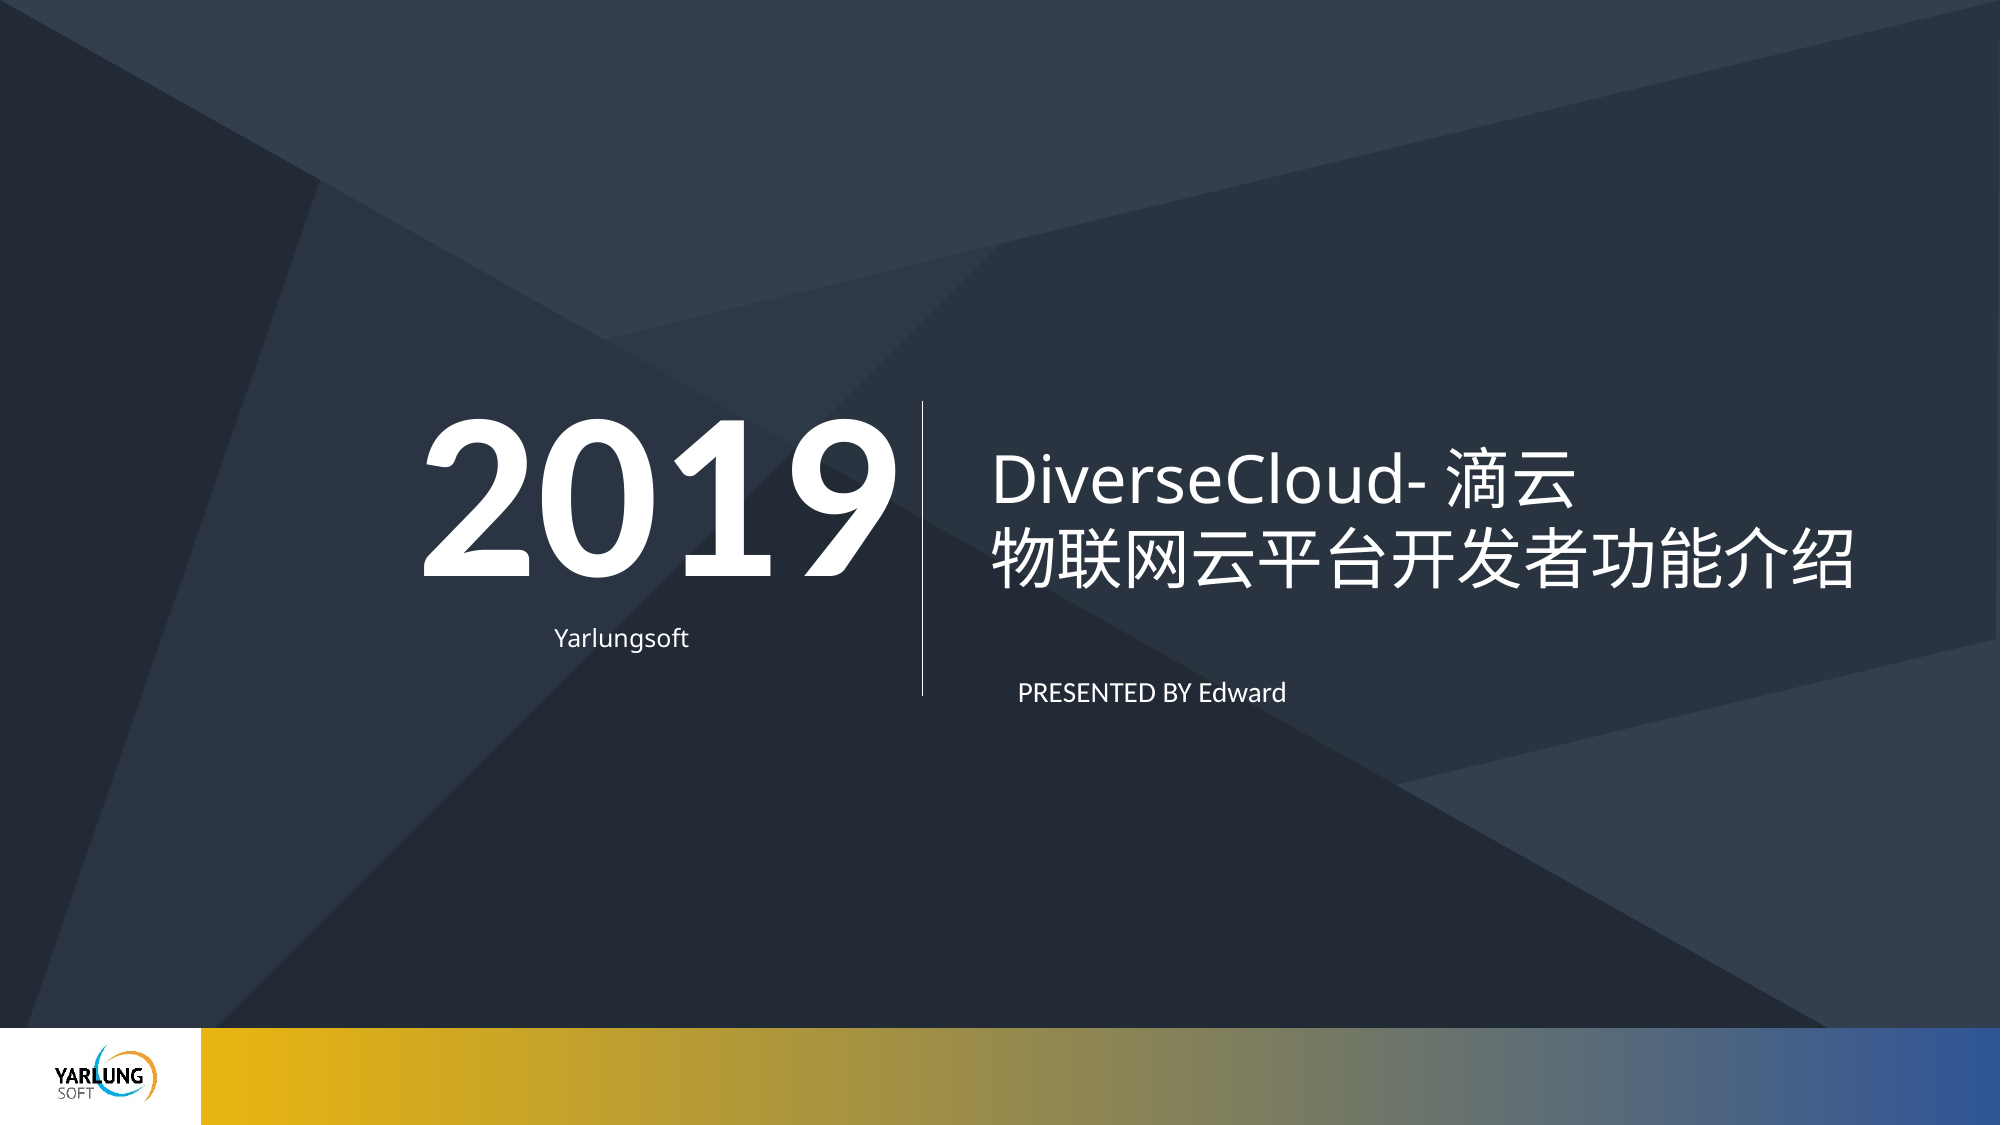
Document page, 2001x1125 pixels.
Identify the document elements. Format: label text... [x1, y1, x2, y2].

text_box Yarlungsoft [373, 606, 871, 660]
picture [0, 1028, 201, 1125]
text_box 2019 [401, 329, 1023, 632]
text_box DiverseCloud-滴云 物联网云平台开发者功能介绍 [975, 429, 1925, 604]
text_box PRESENTED BY Edward [1002, 665, 1303, 716]
